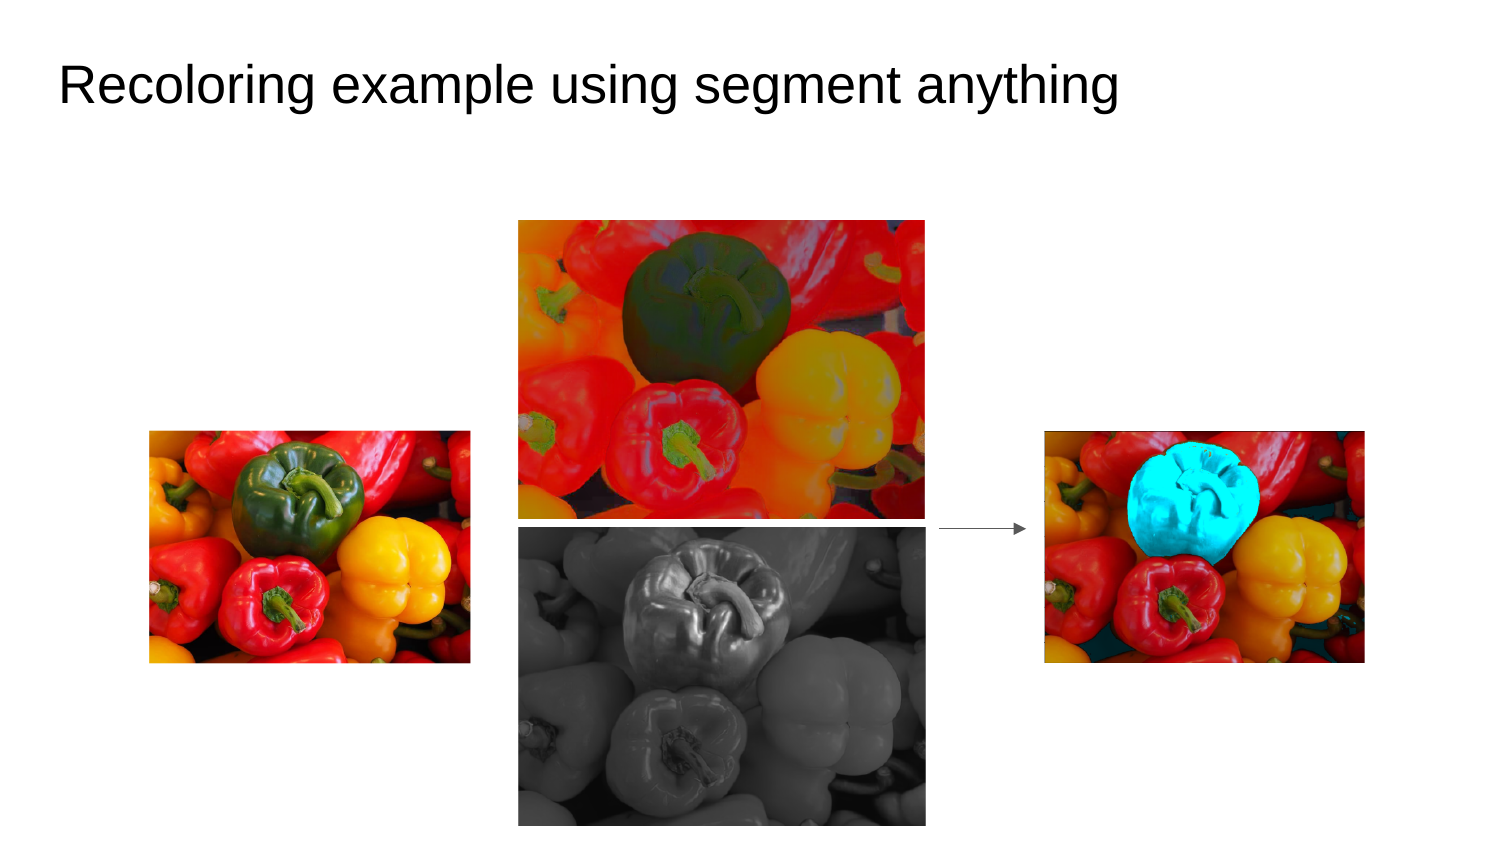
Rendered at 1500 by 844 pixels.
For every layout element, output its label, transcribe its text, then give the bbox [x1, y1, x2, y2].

picture [512, 220, 930, 519]
picture [512, 526, 930, 826]
picture [1044, 430, 1365, 664]
title Recoloring example using segment anything [43, 34, 1457, 130]
picture [135, 418, 474, 676]
